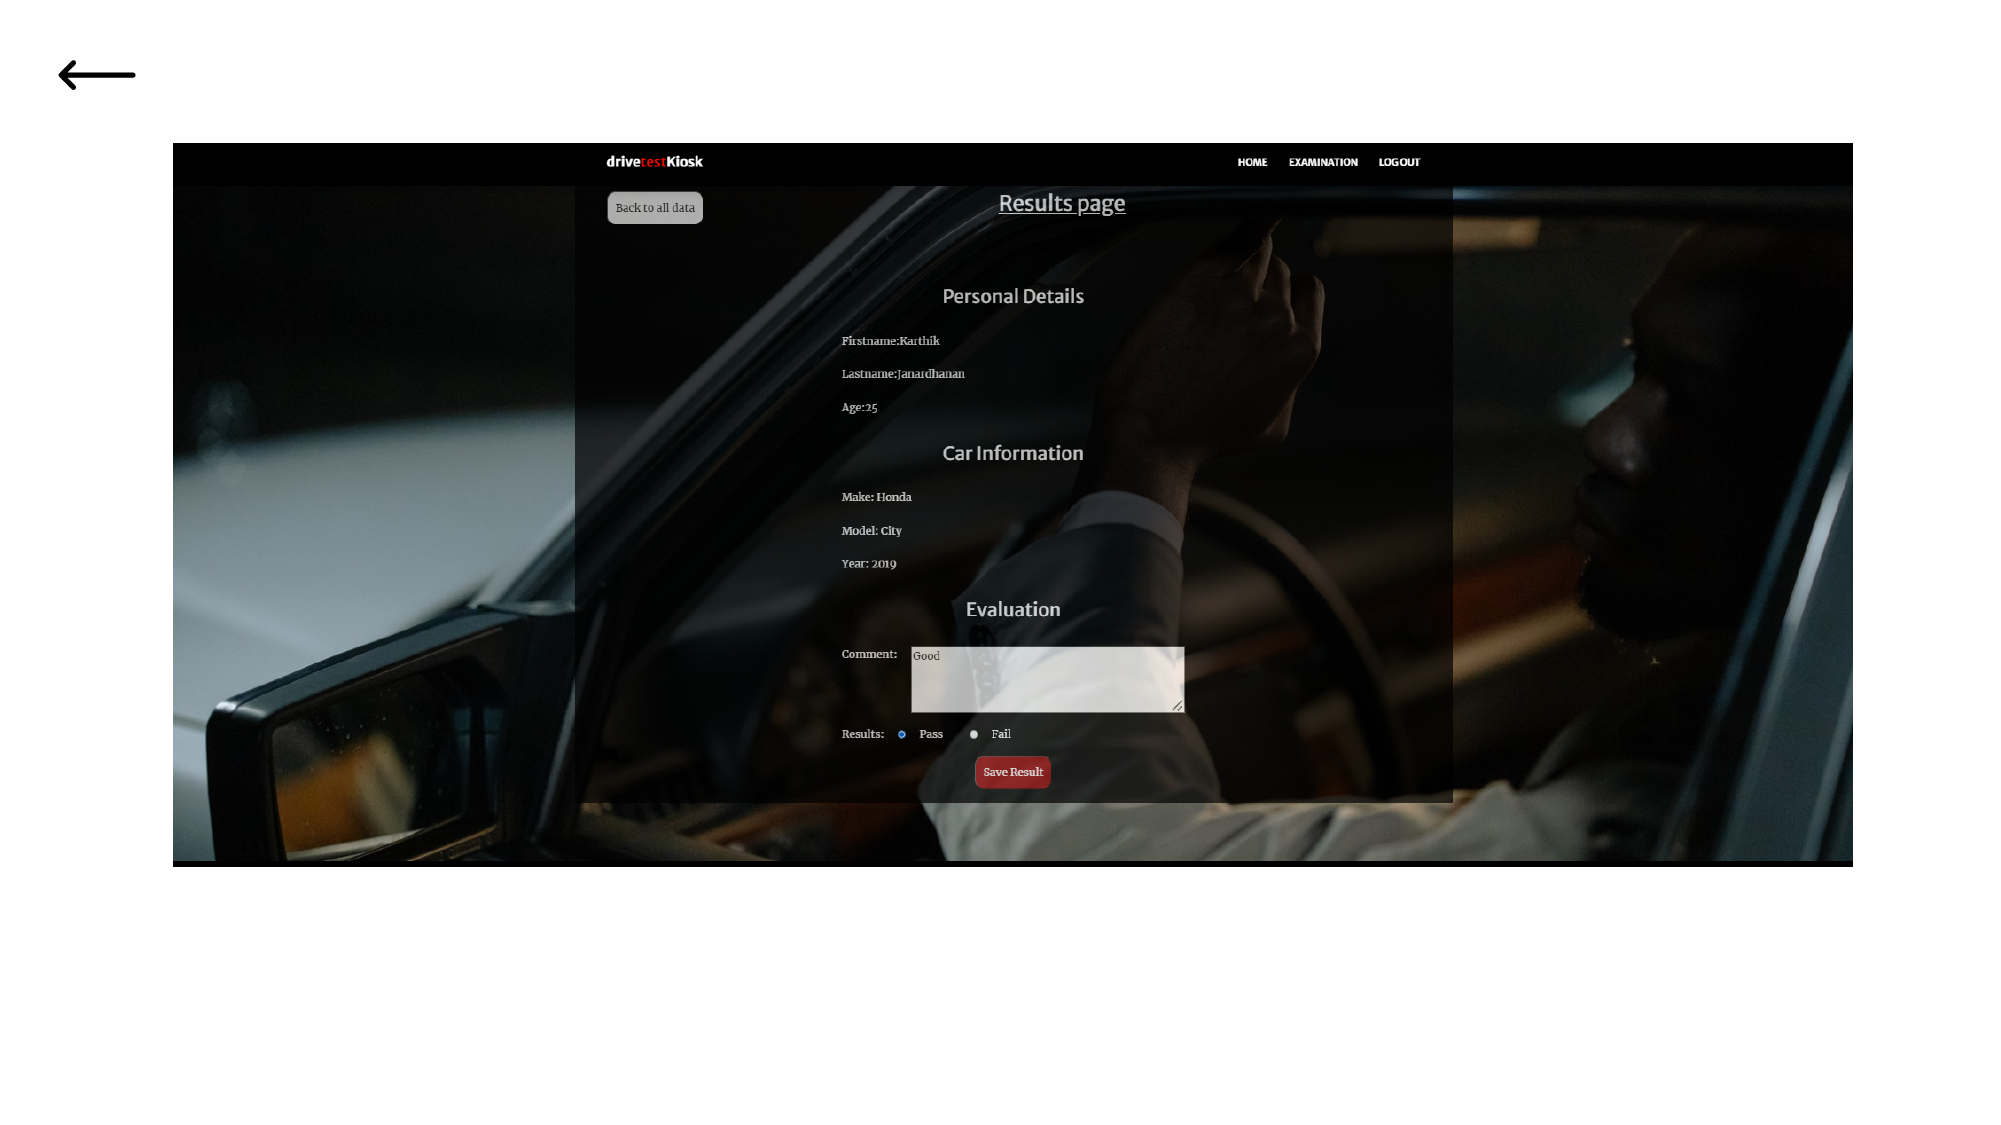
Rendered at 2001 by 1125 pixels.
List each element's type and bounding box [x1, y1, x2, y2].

picture [54, 33, 139, 118]
picture [173, 143, 1854, 868]
